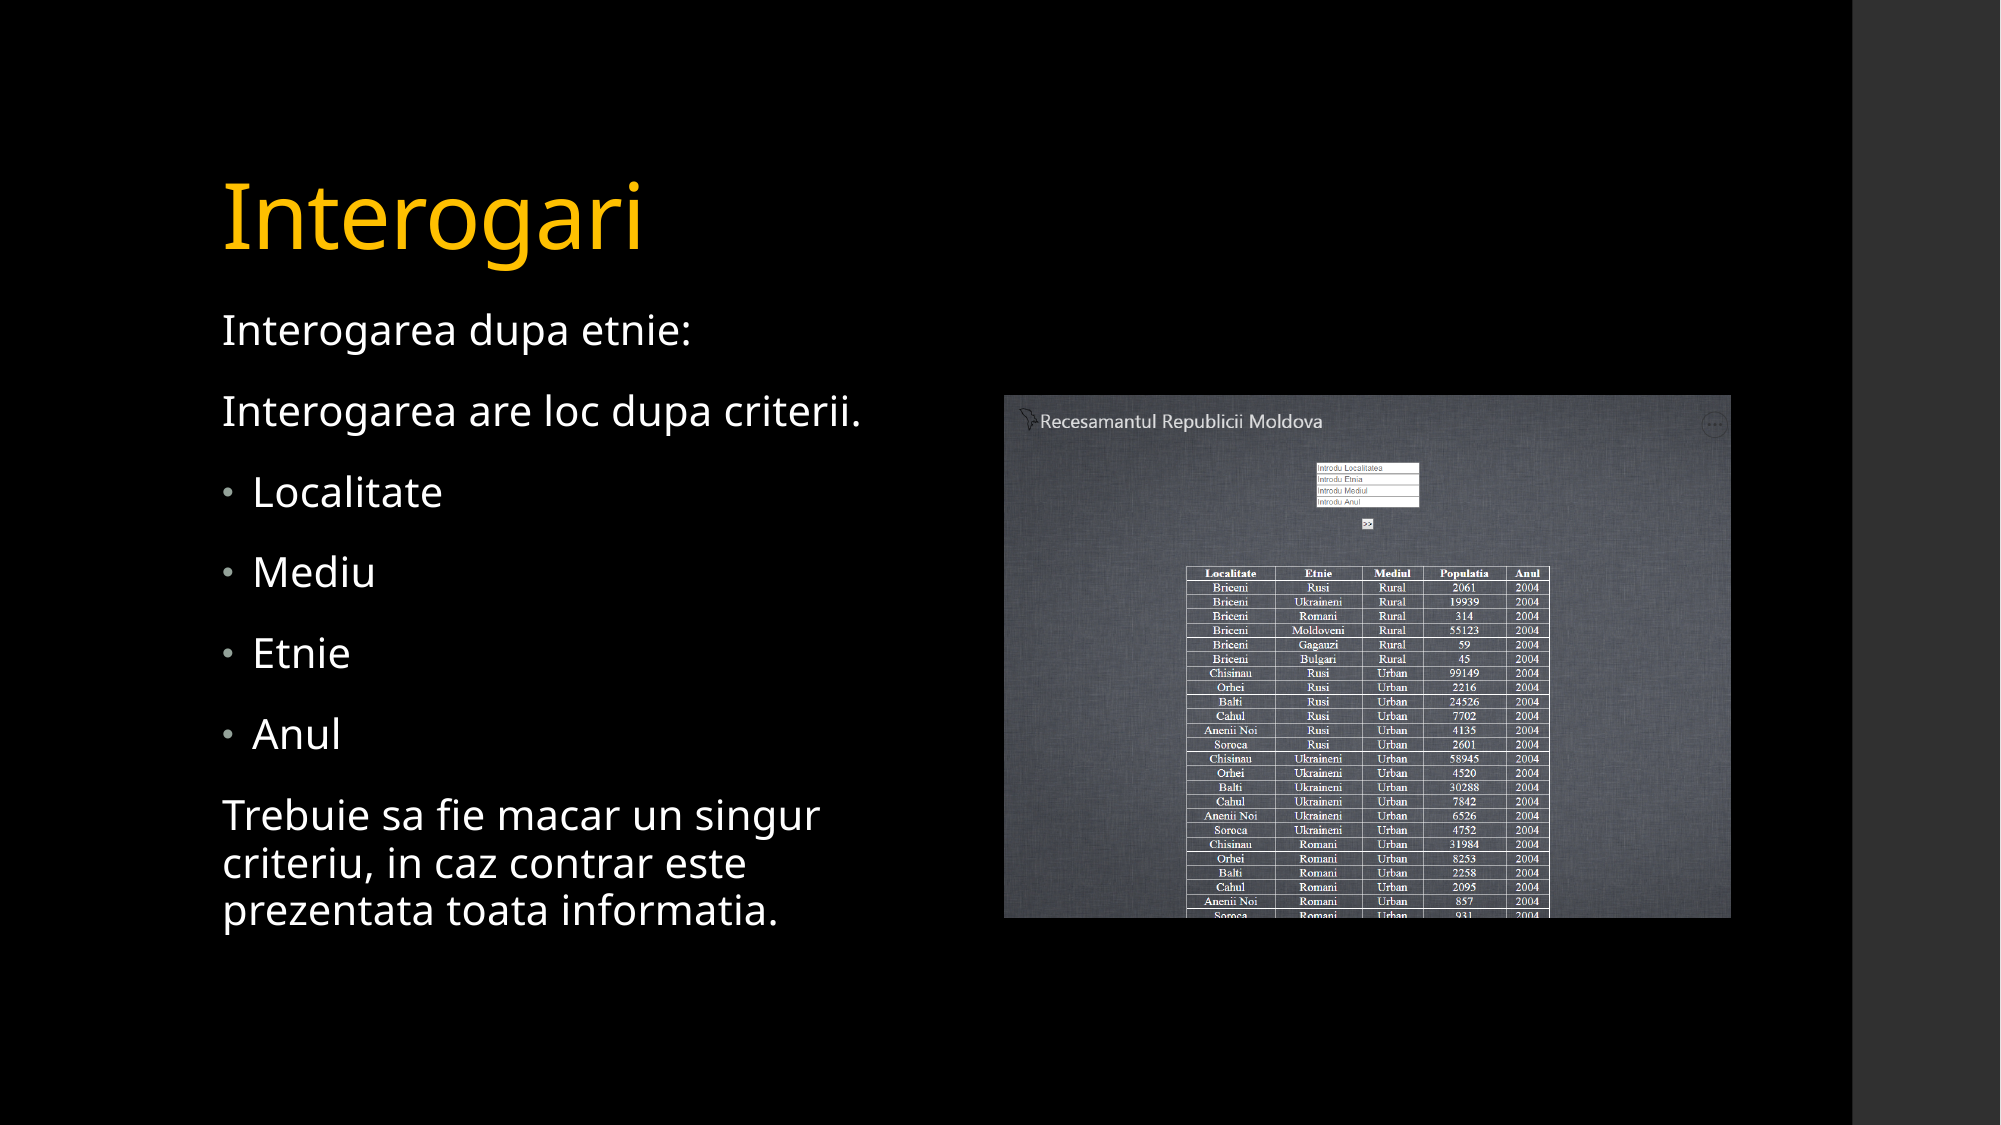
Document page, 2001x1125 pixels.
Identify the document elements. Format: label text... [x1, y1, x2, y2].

title Interogari [206, 60, 1797, 278]
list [1004, 395, 1741, 919]
list Interogarea dupa etnie: Interogarea are loc dupa criterii. Localitate Mediu Etnie Anul Trebuie sa fie macar un singur criteriu, in caz contrar este prezentata toata informatia. [206, 299, 942, 1014]
